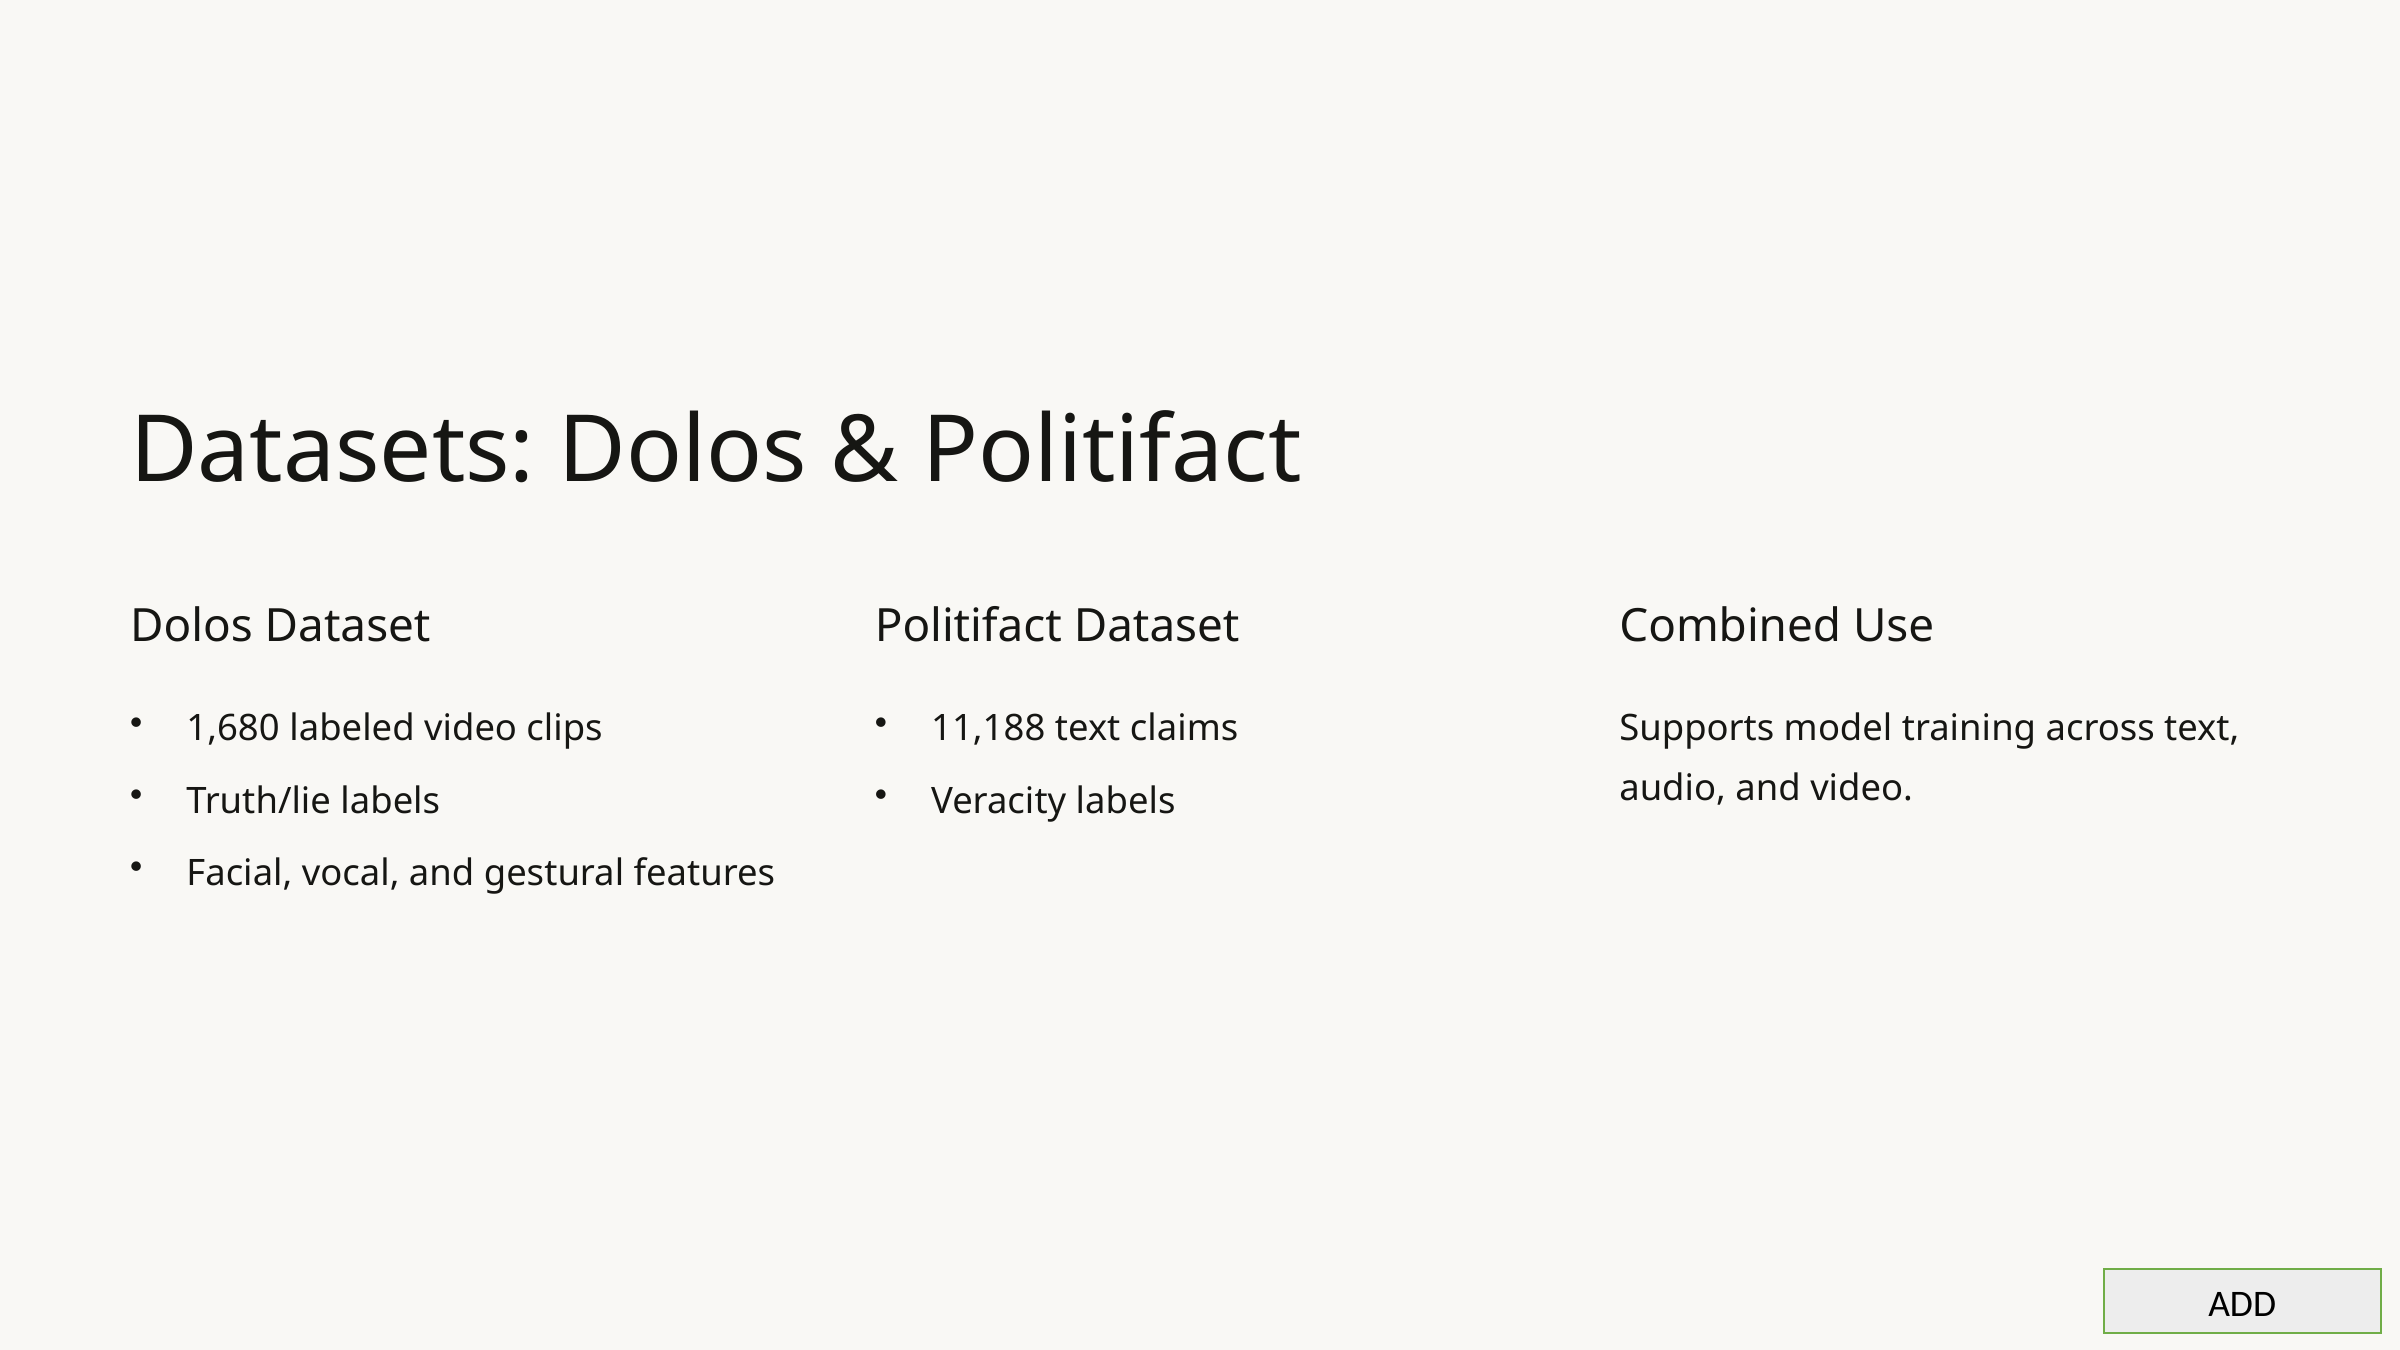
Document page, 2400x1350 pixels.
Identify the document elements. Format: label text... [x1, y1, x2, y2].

text_box 1,680 labeled video clips [130, 688, 783, 749]
text_box 11,188 text claims [874, 688, 1528, 749]
text_box ADD [2103, 1268, 2382, 1334]
text_box Dolos Dataset [130, 593, 596, 652]
text_box Facial, vocal, and gestural features [130, 833, 783, 953]
text_box Veracity labels [874, 761, 1528, 821]
text_box Supports model training across text, audio, and video. [1619, 688, 2272, 808]
text_box Combined Use [1619, 593, 2085, 652]
text_box Truth/lie labels [130, 761, 783, 821]
text_box Datasets: Dolos & Politifact [130, 384, 1315, 501]
picture [2106, 1271, 2389, 1339]
text_box Politifact Dataset [874, 593, 1340, 652]
